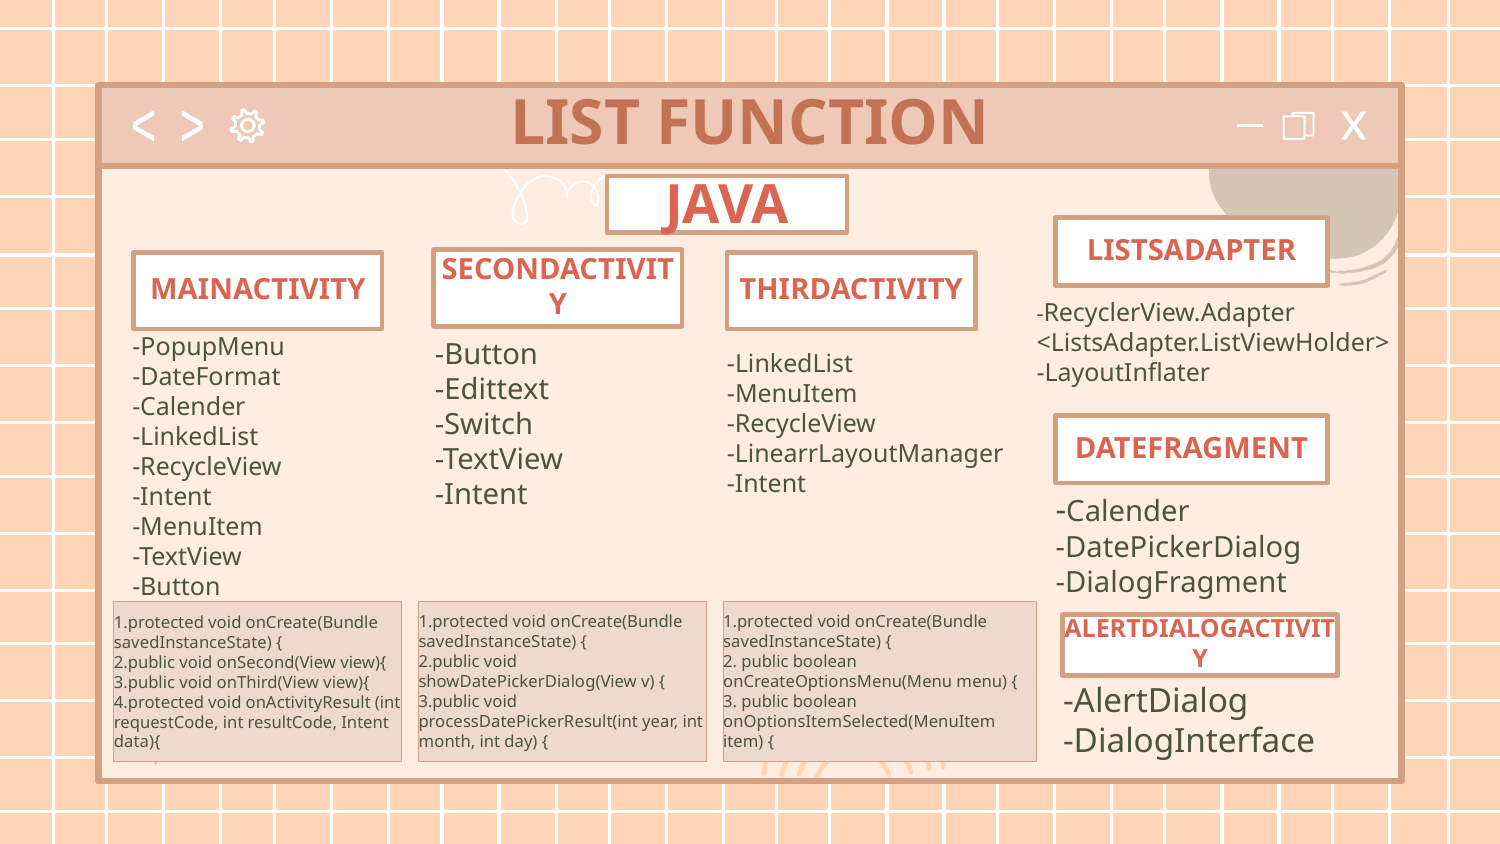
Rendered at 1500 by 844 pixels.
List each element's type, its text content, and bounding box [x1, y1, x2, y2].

text_box -AlertDialog -DialogInterface [1063, 672, 1354, 767]
text_box SECONDACTIVITY [433, 249, 683, 327]
text_box 1.protected void onCreate(Bundle savedInstanceState) { 2.public void onSecond(View view){ 3.public void onThird(View view){ 4.protected void onActivityResult (int requestCode, int resultCode, Intent data){ [113, 601, 402, 762]
text_box DATEFRAGMENT [1055, 416, 1328, 484]
text_box JAVA [606, 176, 848, 233]
text_box -PopupMenu -DateFormat -Calender -LinkedList -RecycleView -Intent -MenuItem -TextView -Button [132, 343, 405, 653]
text_box 1.protected void onCreate(Bundle savedInstanceState) { 2. public boolean onCreateOptionsMenu(Menu menu) { 3. public boolean onOptionsItemSelected(MenuItem item) { [723, 601, 1037, 762]
text_box 1.protected void onCreate(Bundle savedInstanceState) { 2.public void showDatePickerDialog(View v) { 3.public void processDatePickerResult(int year, int month, int day) { [418, 601, 707, 762]
text_box -RecyclerView.Adapter <ListsAdapter.ListViewHolder> -LayoutInflater [1036, 292, 1438, 416]
text_box -Calender -DatePickerDialog -DialogFragment [1055, 490, 1418, 596]
text_box MAINACTIVITY [133, 252, 383, 329]
text_box THIRDACTIVITY [727, 252, 976, 285]
title LIST FUNCTION [118, 72, 1382, 167]
text_box ALERTDIALOGACTIVITY [1062, 614, 1338, 676]
text_box -LinkedList -MenuItem -RecycleView -LinearrLayoutManager -Intent [726, 285, 1020, 595]
text_box -Button -Edittext -Switch -TextView -Intent [434, 285, 707, 595]
text_box LISTSADAPTER [1055, 217, 1328, 286]
